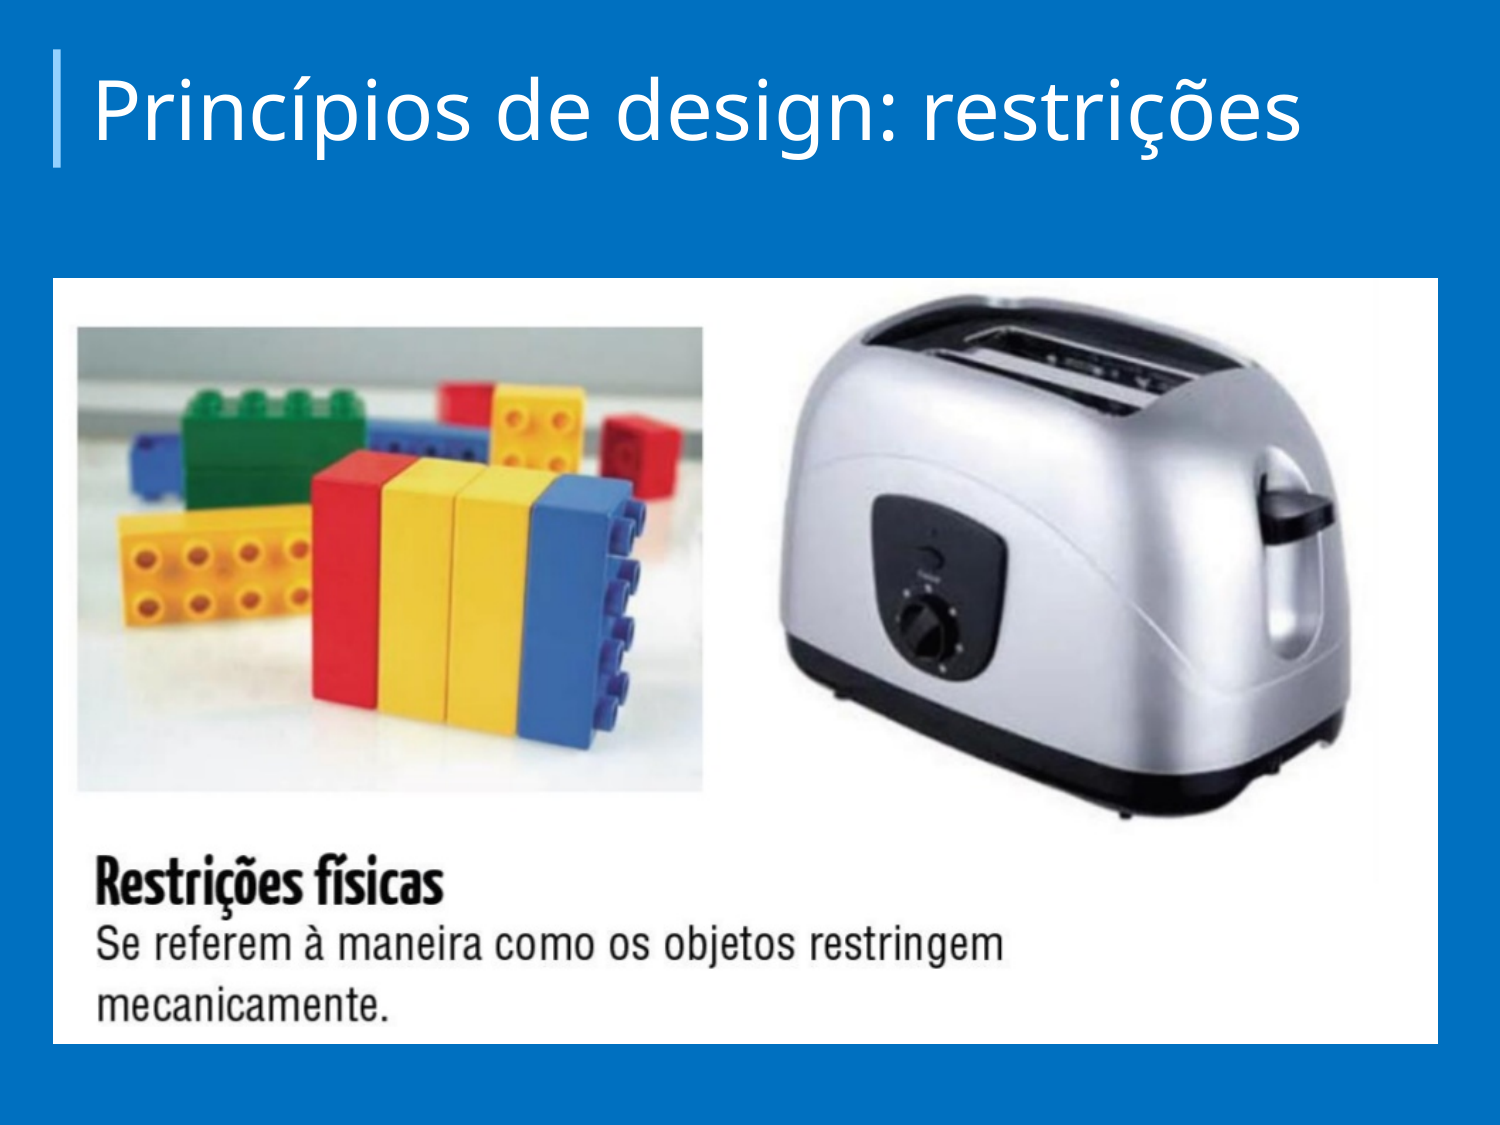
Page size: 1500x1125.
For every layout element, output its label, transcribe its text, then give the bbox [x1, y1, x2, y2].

text_box [52, 48, 62, 169]
text_box Princípios de design: restrições [76, 50, 1400, 165]
picture [52, 278, 1438, 1045]
